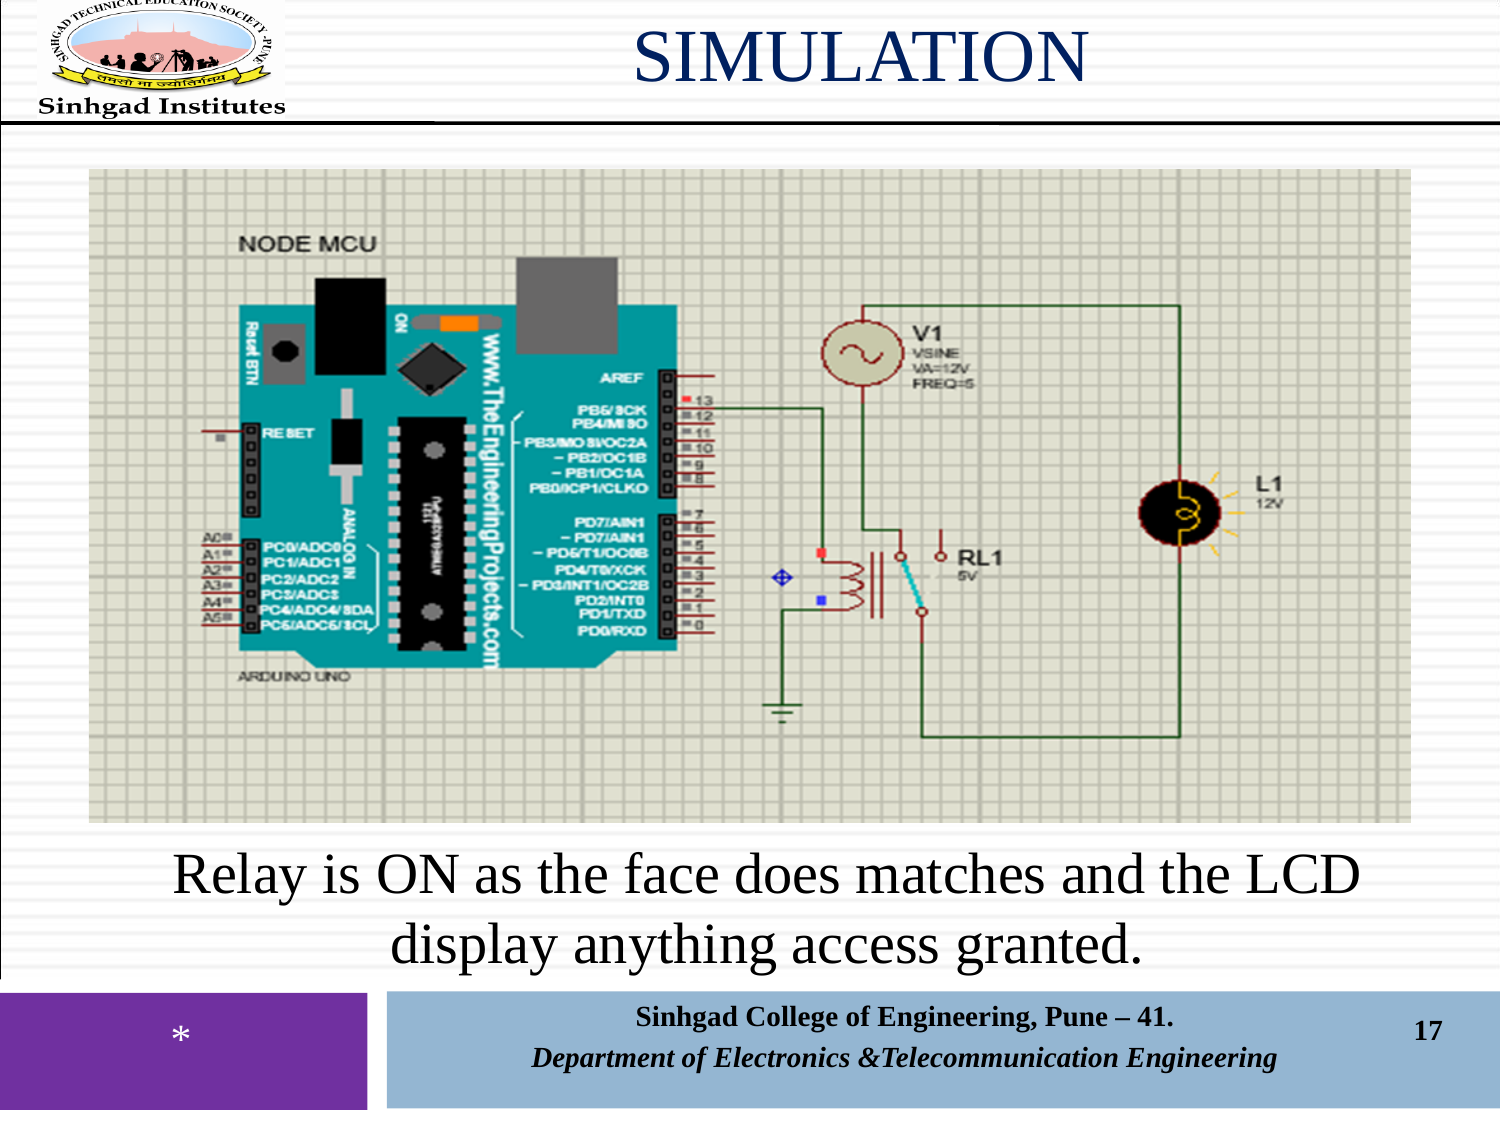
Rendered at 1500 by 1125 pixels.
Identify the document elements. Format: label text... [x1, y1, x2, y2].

text_box SIMULATION [294, 0, 1429, 105]
text_box Sinhgad College of Engineering, Pune – 41. Department of Electronics &Telecommunication Engineering [458, 989, 1352, 1082]
text_box * [12, 981, 350, 1094]
picture [0, 125, 1500, 979]
text_box Relay is ON as the face does matches and the LCD display anything access granted. [88, 827, 1446, 983]
picture [0, 0, 1500, 121]
text_box [387, 978, 1488, 1091]
text_box 17 [1359, 997, 1497, 1060]
